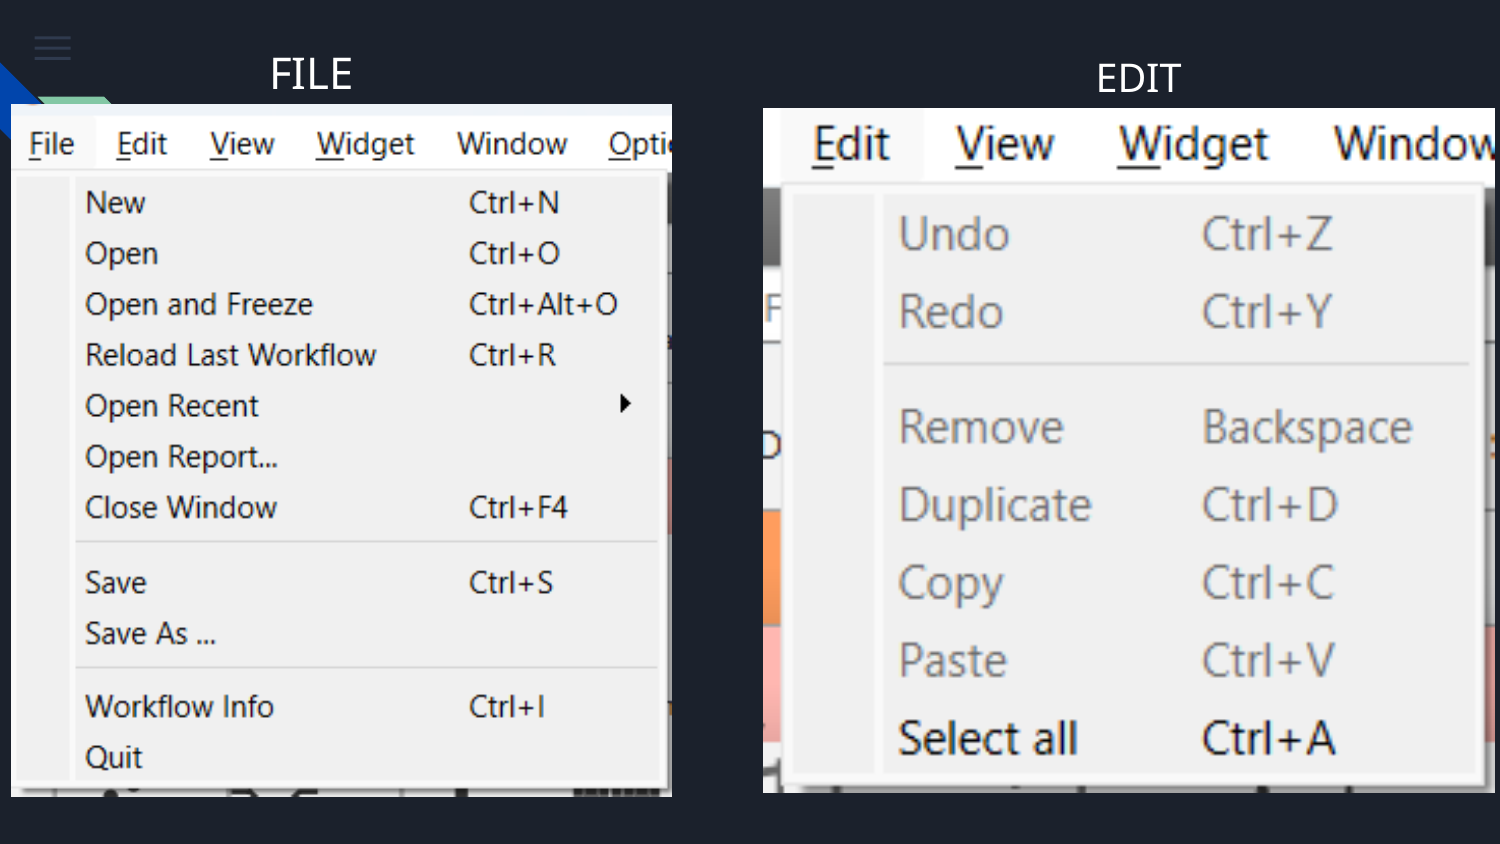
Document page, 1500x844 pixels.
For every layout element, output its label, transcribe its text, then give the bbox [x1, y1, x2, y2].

text_box EDIT [987, 37, 1290, 86]
text_box FILE [189, 30, 433, 79]
picture [11, 104, 672, 797]
picture [763, 108, 1495, 794]
